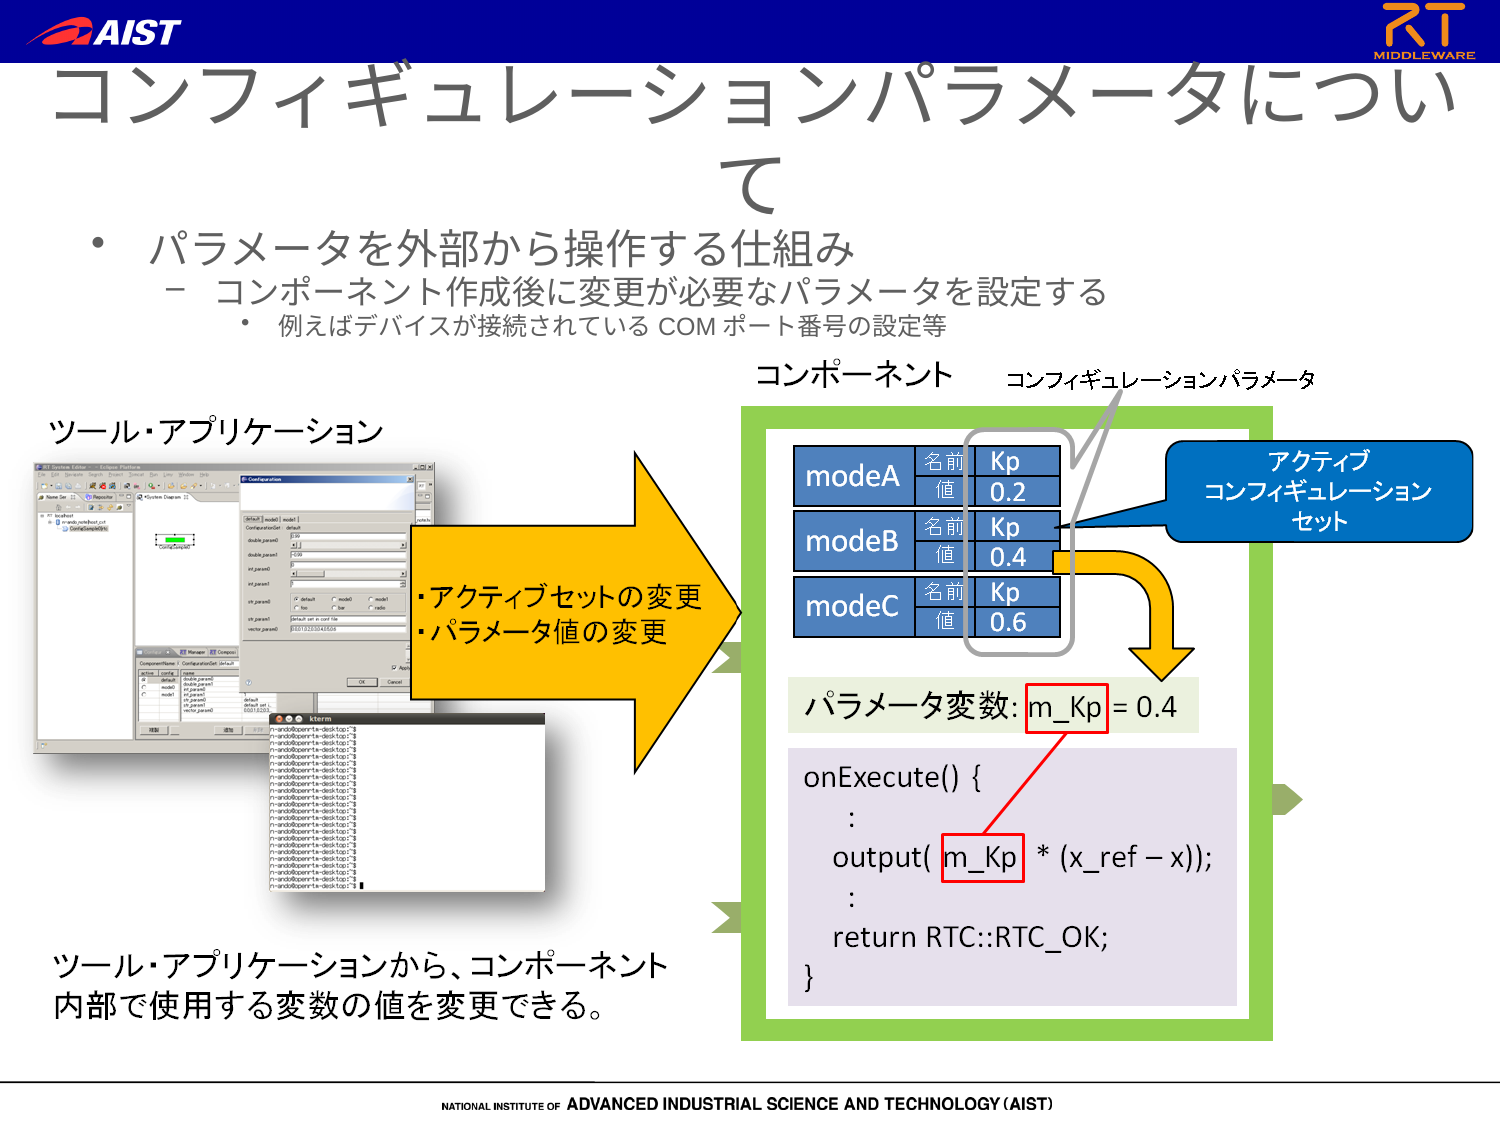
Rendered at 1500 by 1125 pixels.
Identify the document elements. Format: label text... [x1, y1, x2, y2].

text_box パラメータを外部から操作する仕組み コンポーネント作成後に変更が必要なパラメータを設定する 例えばデバイスが接続されているCOMポート番号の設定等 [76, 225, 1231, 340]
title コンフィギュレーションパラメータについて [29, 66, 1474, 208]
picture [0, 0, 1500, 63]
picture [442, 1097, 1052, 1110]
picture [0, 341, 1475, 1043]
